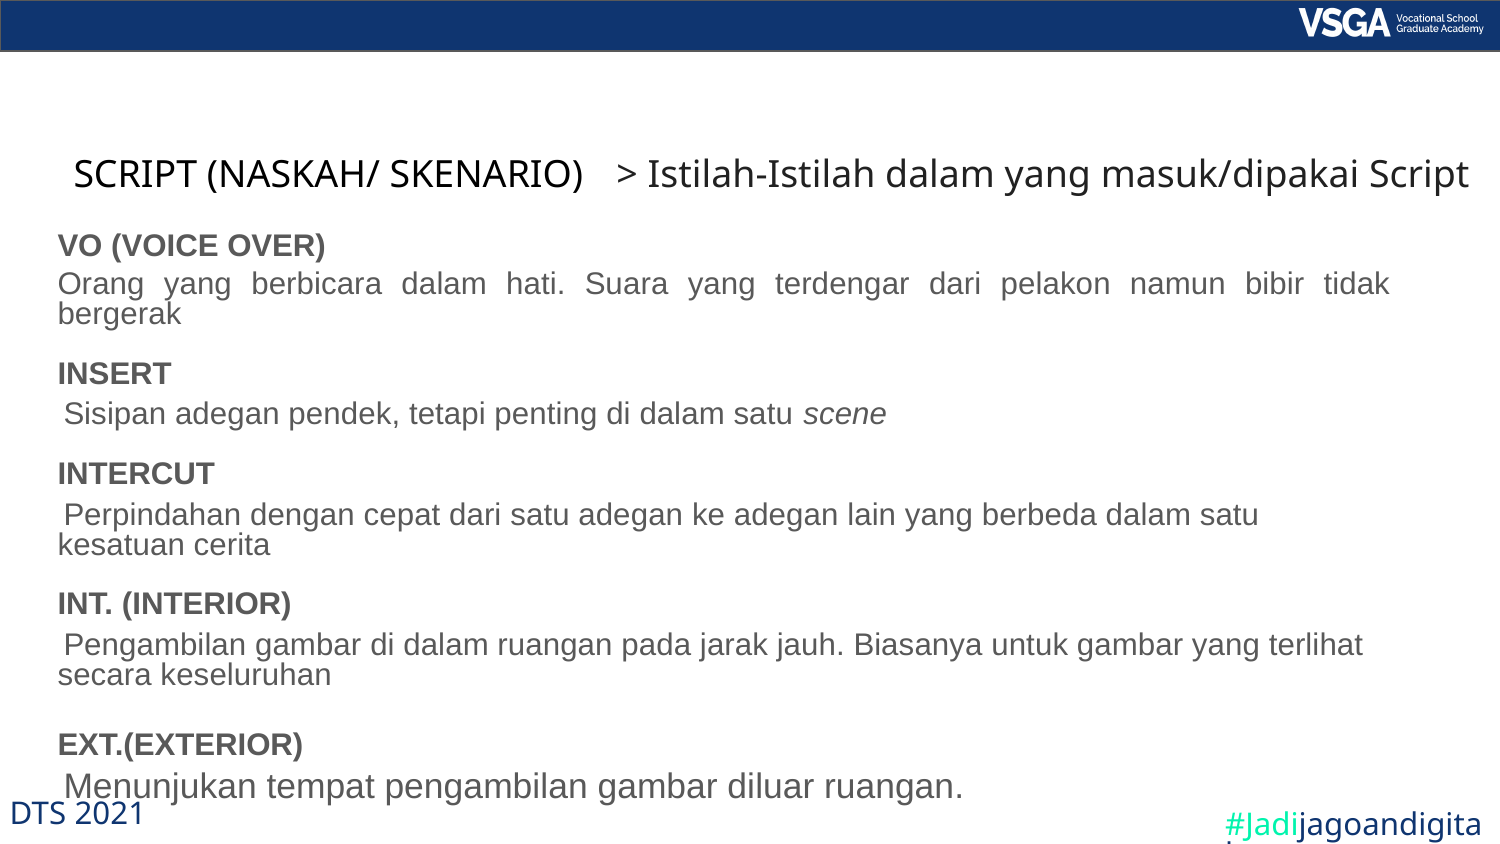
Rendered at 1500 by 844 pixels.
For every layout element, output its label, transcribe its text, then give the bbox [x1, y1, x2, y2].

list VO (VOICE OVER) Orang yang berbicara dalam hati. Suara yang terdengar dari pelakon namun bibir tidak bergerak INSERT Sisipan adegan pendek, tetapi penting di dalam satu scene INTERCUT Perpindahan dengan cepat dari satu adegan ke adegan lain yang berbeda dalam satu kesatuan cerita INT. (INTERIOR) Pengambilan gambar di dalam ruangan pada jarak jauh. Biasanya untuk gambar yang terlihat secara keseluruhan EXT.(EXTERIOR) Menunjukan tempat pengambilan gambar diluar ruangan. [50, 225, 1400, 844]
text_box > Istilah-Istilah dalam yang masuk/dipakai Script [608, 142, 1478, 203]
text_box #Jadijagoandigital [1210, 797, 1500, 826]
picture [1284, 0, 1499, 79]
text_box SCRIPT (NASKAH/ SKENARIO) [66, 142, 592, 203]
text_box [0, 0, 1279, 52]
text_box DTS 2021 [0, 785, 608, 818]
